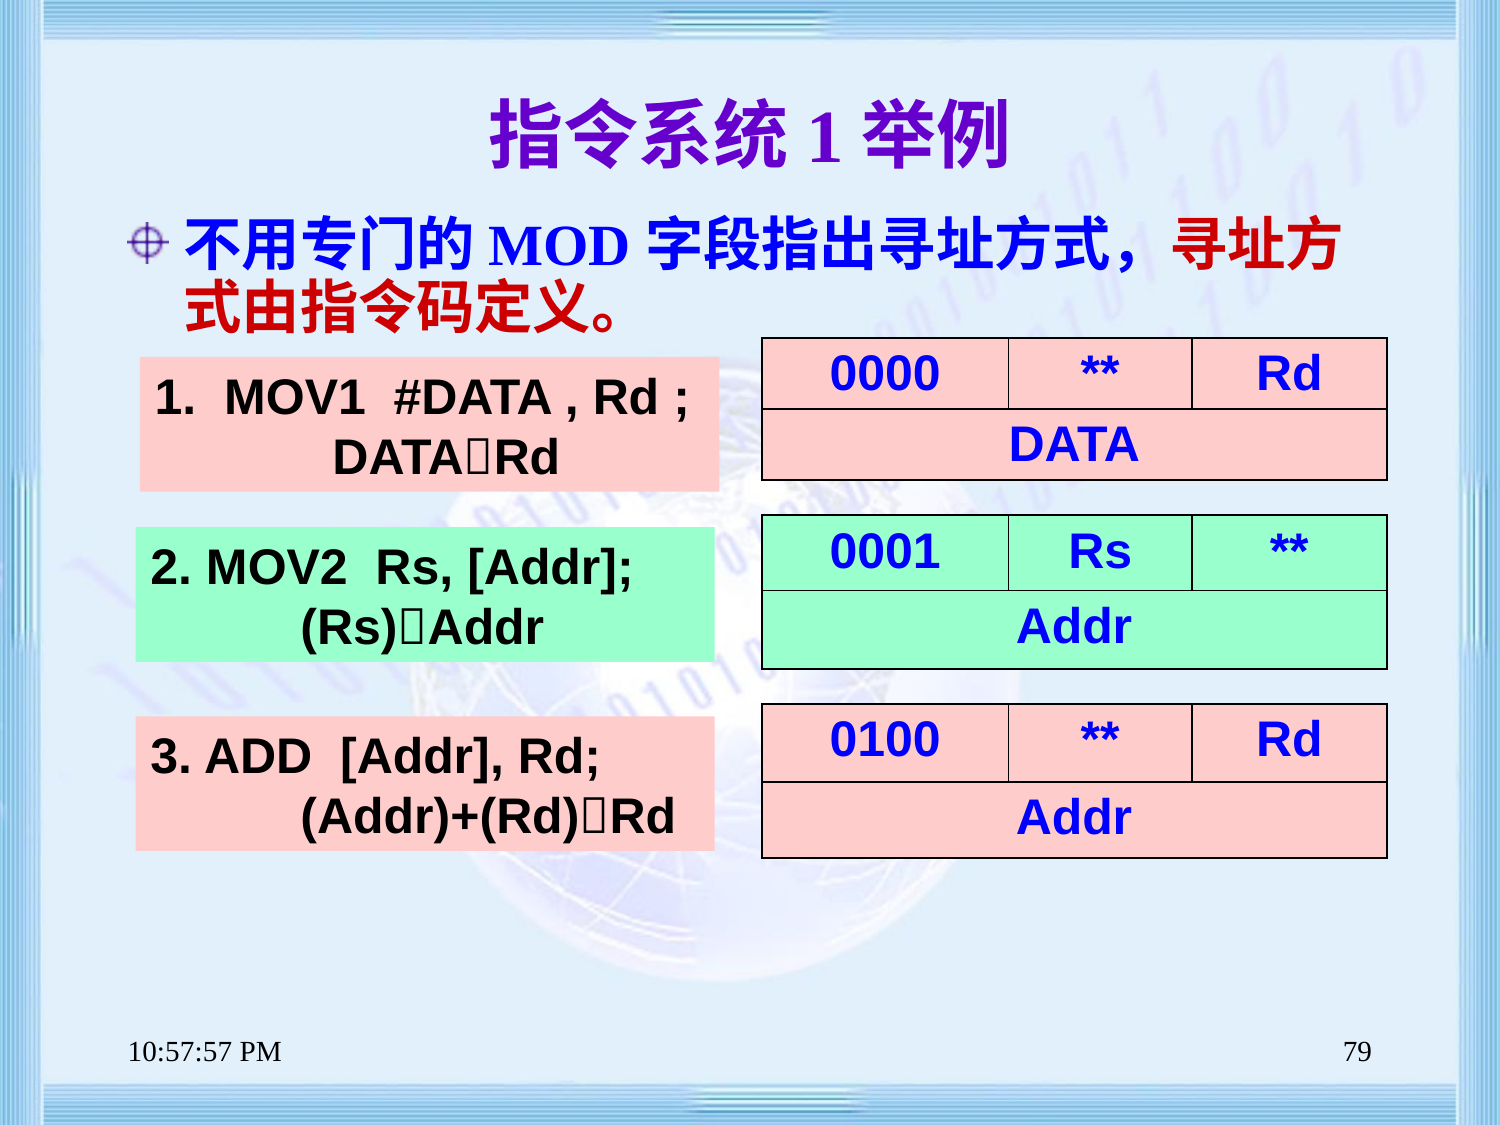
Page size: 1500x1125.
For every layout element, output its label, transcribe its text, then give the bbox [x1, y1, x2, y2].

list 不用专门的MOD字段指出寻址方式，寻址方式由指令码定义。 [111, 207, 1388, 351]
table_header Rd [1193, 339, 1386, 408]
table_header Rd [1193, 705, 1386, 781]
table_header Rs [1009, 516, 1191, 590]
table_cell DATA [763, 410, 1386, 479]
table_cell Addr [763, 591, 1386, 668]
slide_number 79 [1074, 1024, 1388, 1101]
slide_number 上午8时47分39秒 [112, 1024, 426, 1101]
table_header ** [1193, 516, 1386, 590]
text_box 1. MOV1 #DATA , Rd ; DATARd [139, 356, 720, 492]
title 指令系统1举例 [111, 77, 1388, 187]
table_header ** [1009, 705, 1191, 781]
table_header 0001 [763, 516, 1008, 590]
text_box 3. ADD [Addr], Rd; (Addr)+(Rd)Rd [135, 716, 715, 851]
picture [0, 0, 1500, 1125]
table_header 0000 [763, 339, 1008, 408]
text_box 2. MOV2 Rs, [Addr]; (Rs)Addr [135, 527, 715, 662]
table_header 0100 [763, 705, 1008, 781]
table_header ** [1009, 339, 1191, 408]
table_cell Addr [763, 783, 1386, 857]
